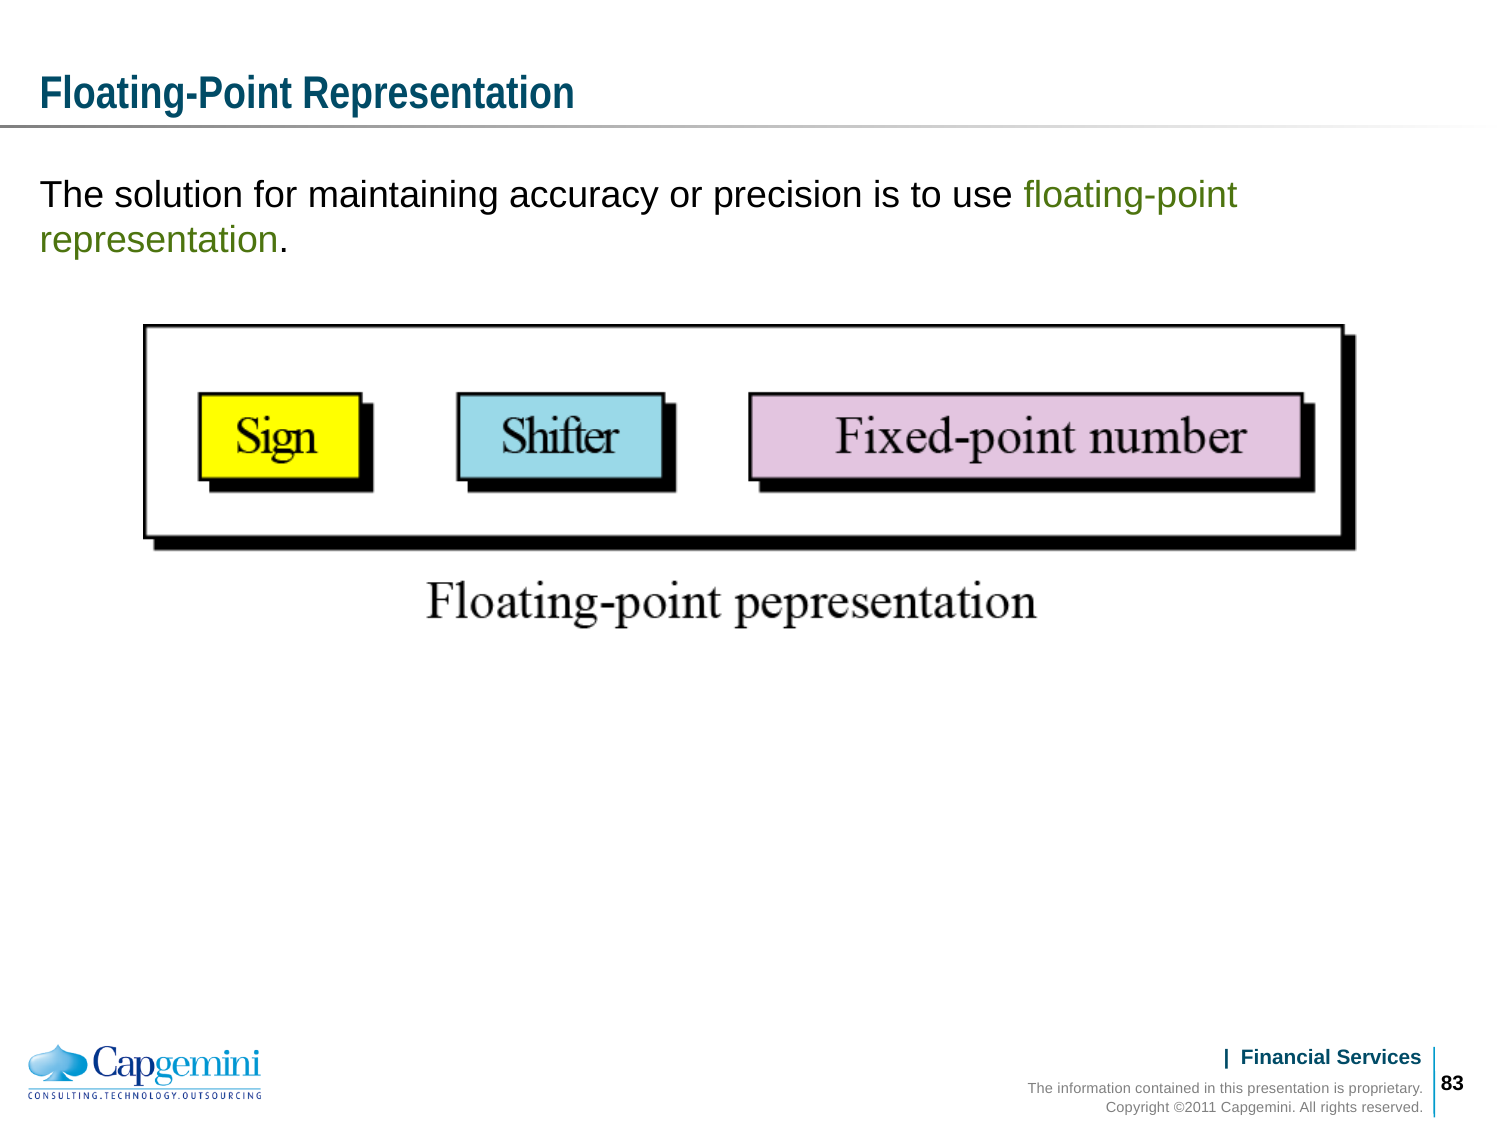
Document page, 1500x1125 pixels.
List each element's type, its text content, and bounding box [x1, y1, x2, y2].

list The solution for maintaining accuracy or precision is to use floating-point representation. [39, 162, 1465, 988]
picture [142, 324, 1357, 636]
title Floating-Point Representation [39, 34, 1470, 126]
picture [26, 1043, 263, 1100]
